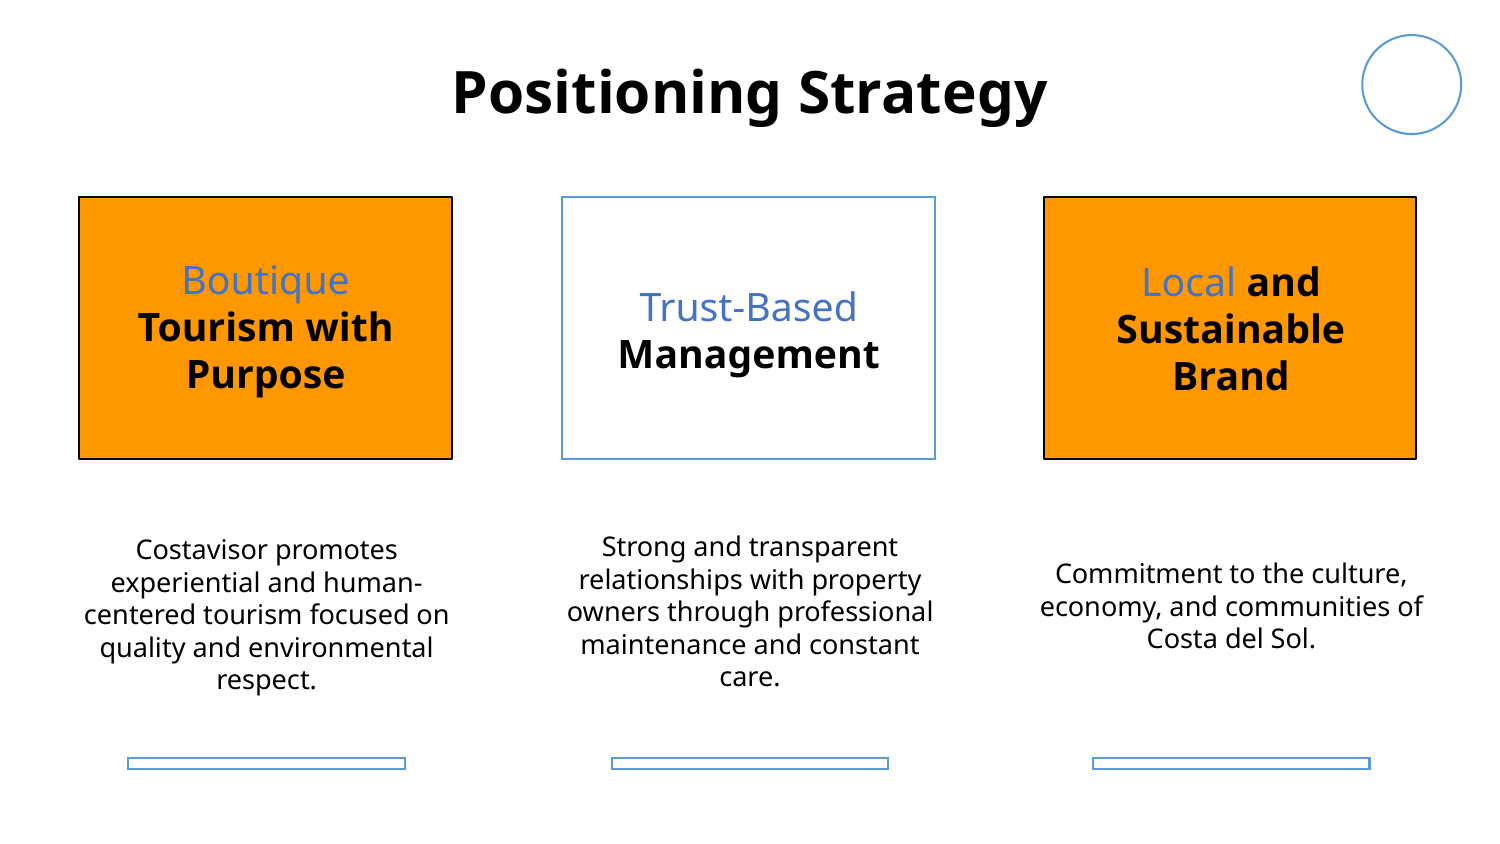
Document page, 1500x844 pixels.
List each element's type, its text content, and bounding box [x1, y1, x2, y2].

text_box [1361, 34, 1463, 136]
text_box [561, 196, 936, 460]
text_box Costavisor promotes experiential and human-centered tourism focused on quality and environmental respect. [60, 499, 473, 728]
text_box [611, 757, 889, 770]
text_box [79, 197, 452, 459]
text_box [1092, 757, 1371, 770]
text_box Boutique Tourism with Purpose [96, 276, 436, 376]
text_box Trust-Based Management [579, 279, 919, 379]
text_box Strong and transparent relationships with property owners through professional maintenance and constant care. [537, 502, 963, 720]
text_box Local and Sustainable Brand [1061, 278, 1401, 378]
text_box [1043, 197, 1417, 459]
text_box Commitment to the culture, economy, and communities of Costa del Sol. [1018, 497, 1444, 714]
text_box [127, 757, 406, 770]
text_box Positioning Strategy [398, 45, 1102, 135]
